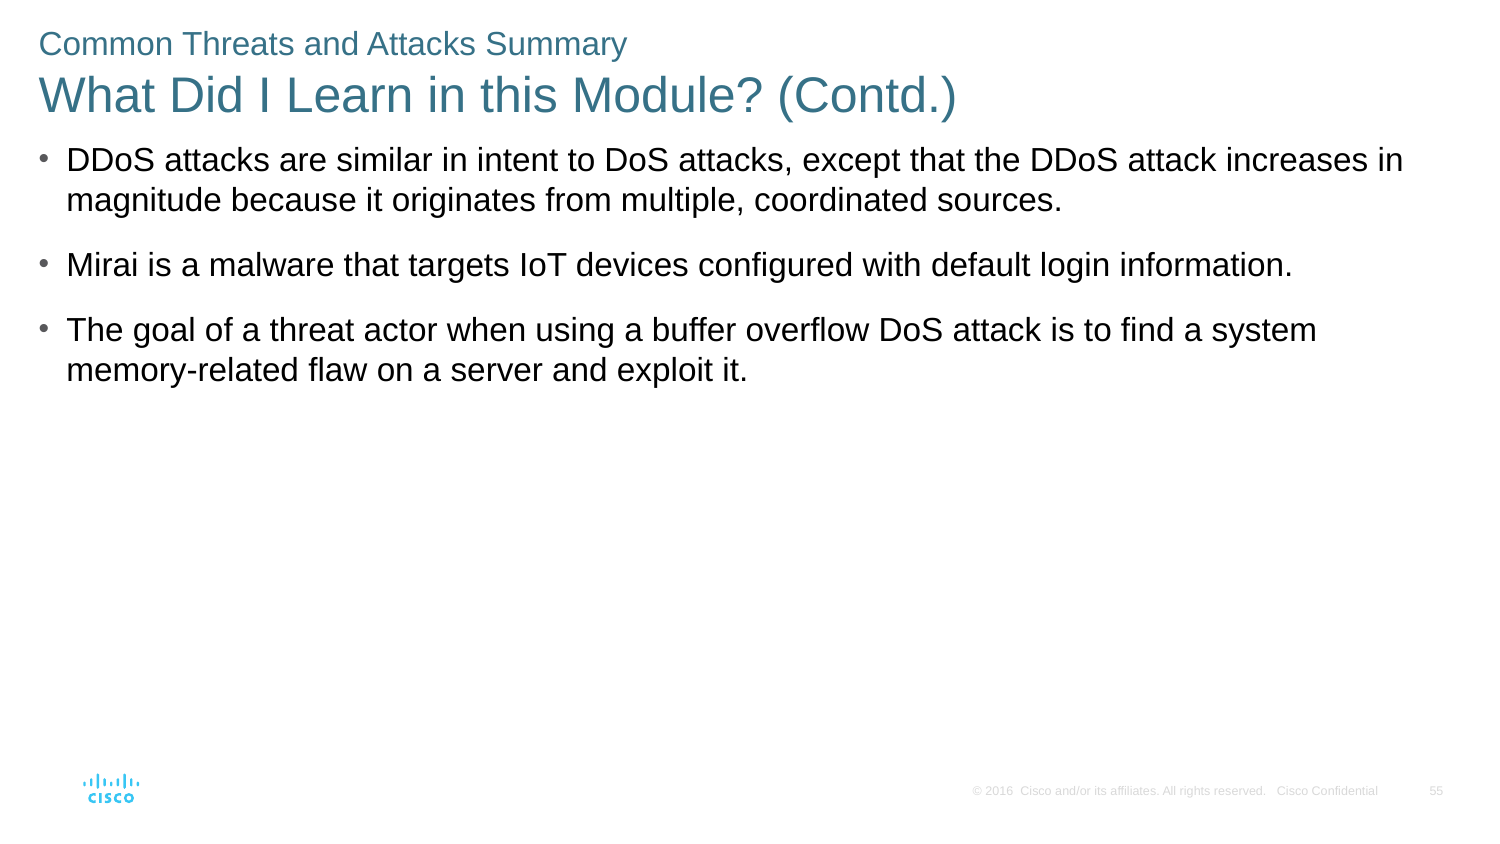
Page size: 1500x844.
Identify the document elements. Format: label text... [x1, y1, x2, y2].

list DDoS attacks are similar in intent to DoS attacks, except that the DDoS attack increases in magnitude because it originates from multiple, coordinated sources. Mirai is a malware that targets IoT devices configured with default login information. The goal of a threat actor when using a buffer overflow DoS attack is to find a system memory-related flaw on a server and exploit it. [23, 131, 1477, 770]
text_box Common Threats and Attacks Summary What Did I Learn in this Module? (Contd.) [23, 10, 1500, 135]
